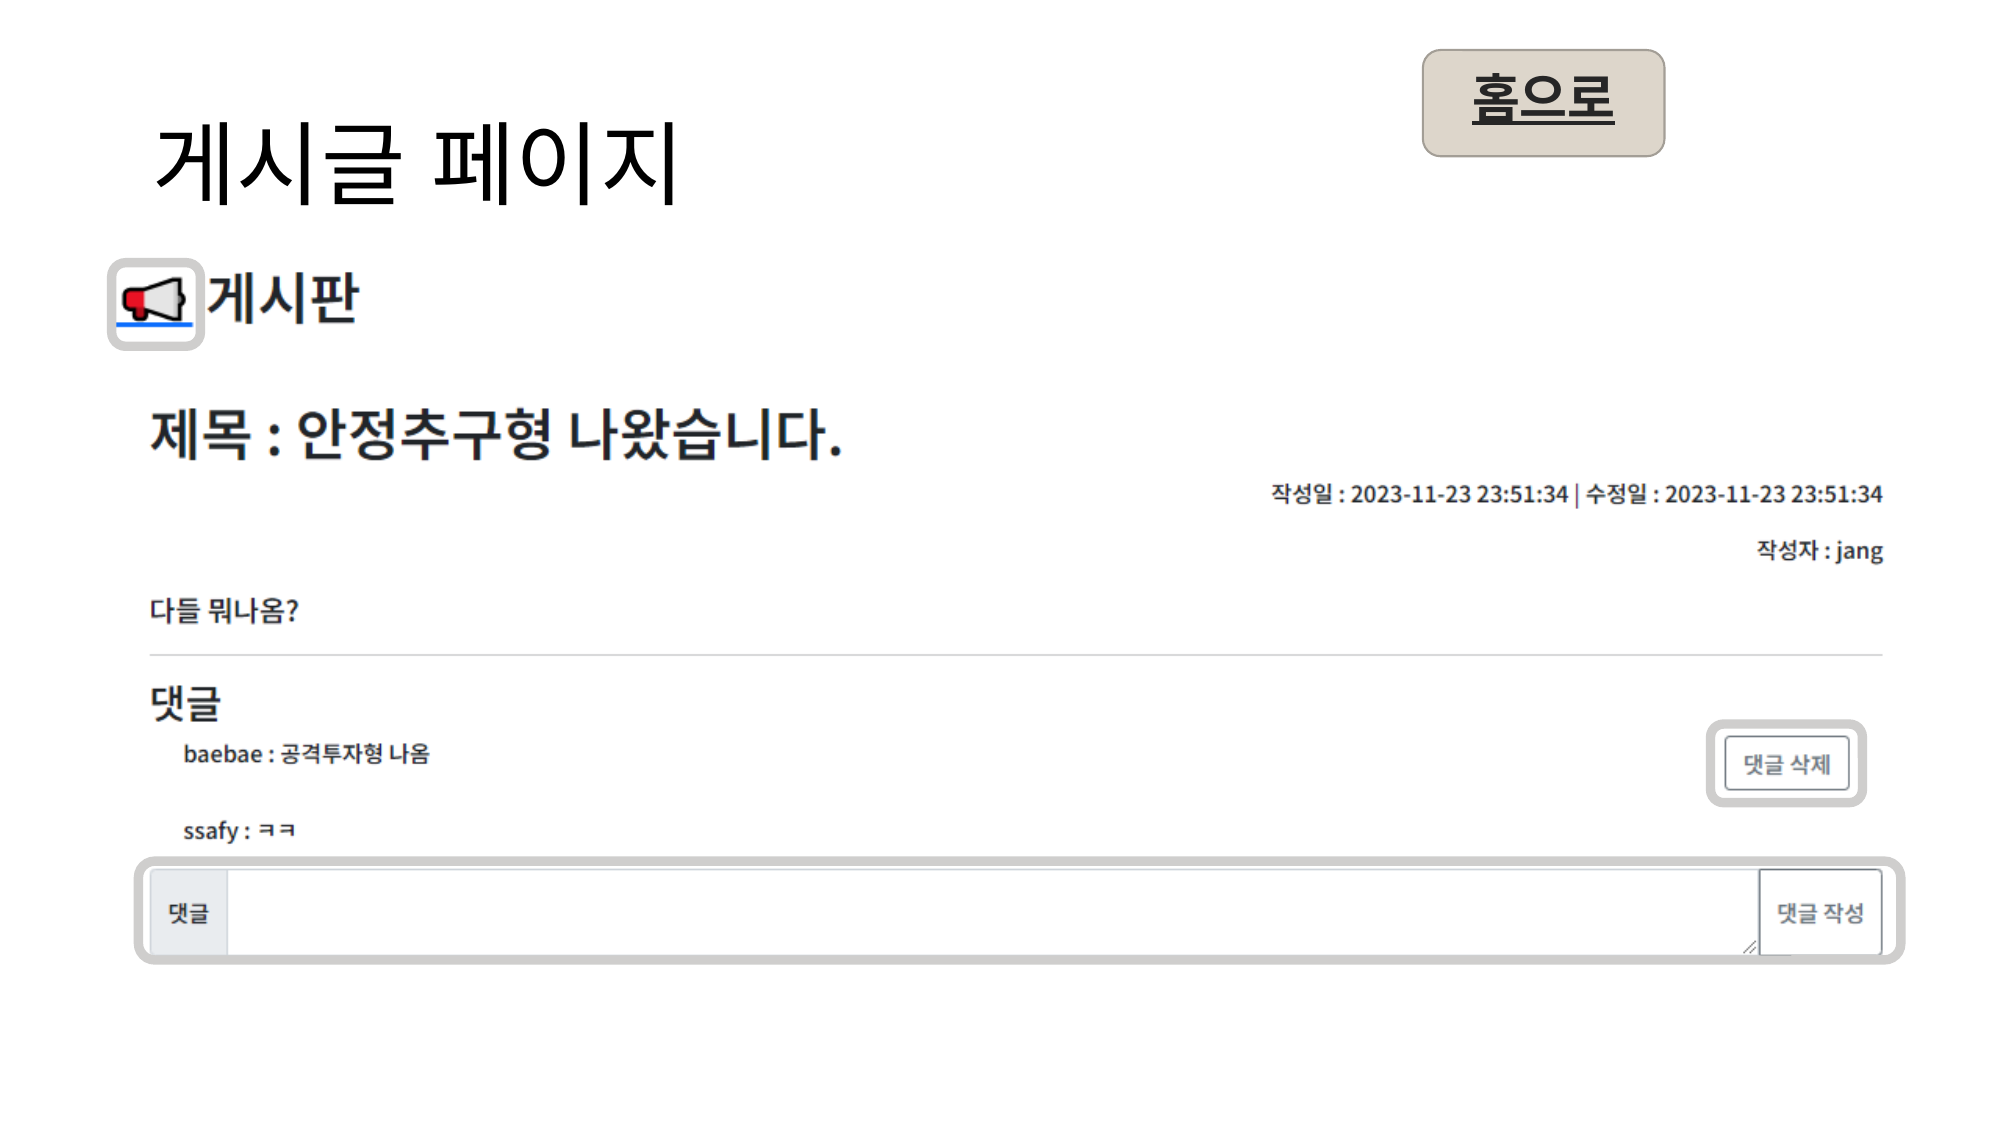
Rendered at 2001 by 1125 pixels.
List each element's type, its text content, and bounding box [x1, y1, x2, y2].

text_box 홈으로 [1421, 48, 1666, 158]
picture [111, 264, 1911, 977]
title 게시글 페이지 [137, 59, 1863, 264]
